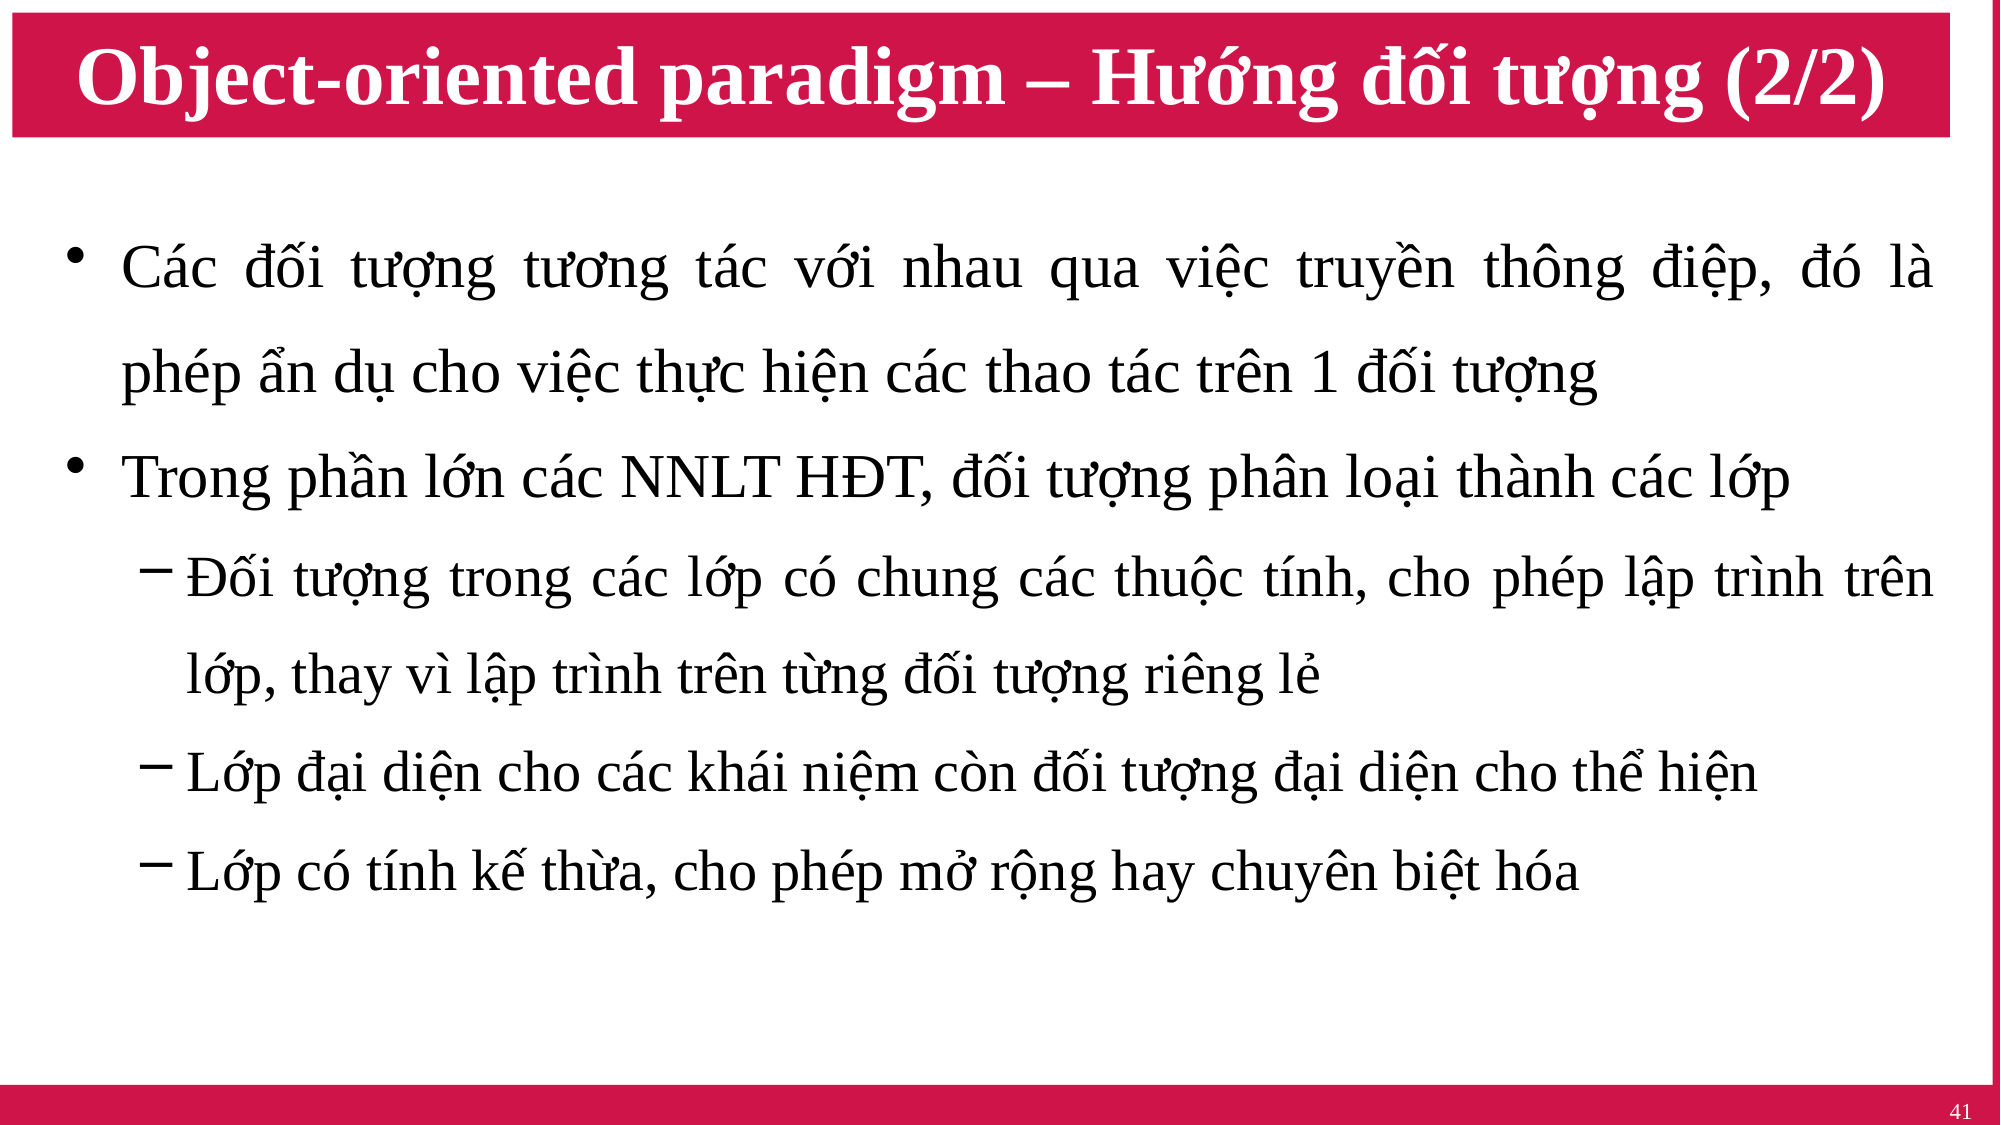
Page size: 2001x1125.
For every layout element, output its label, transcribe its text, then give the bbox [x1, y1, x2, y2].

list Các đối tượng tương tác với nhau qua việc truyền thông điệp, đó là phép ẩn dụ cho việc thực hiện các thao tác trên 1 đối tượng Trong phần lớn các NNLT HĐT, đối tượng phân loại thành các lớp Đối tượng trong các lớp có chung các thuộc tính, cho phép lập trình trên lớp, thay vì lập trình trên từng đối tượng riêng lẻ Lớp đại diện cho các khái niệm còn đối tượng đại diện cho thể hiện Lớp có tính kế thừa, cho phép mở rộng hay chuyên biệt hóa [50, 187, 1950, 1063]
title Object-oriented paradigm – Hướng đối tượng (2/2) [12, 24, 1950, 118]
slide_number 41 [1520, 1074, 1988, 1113]
